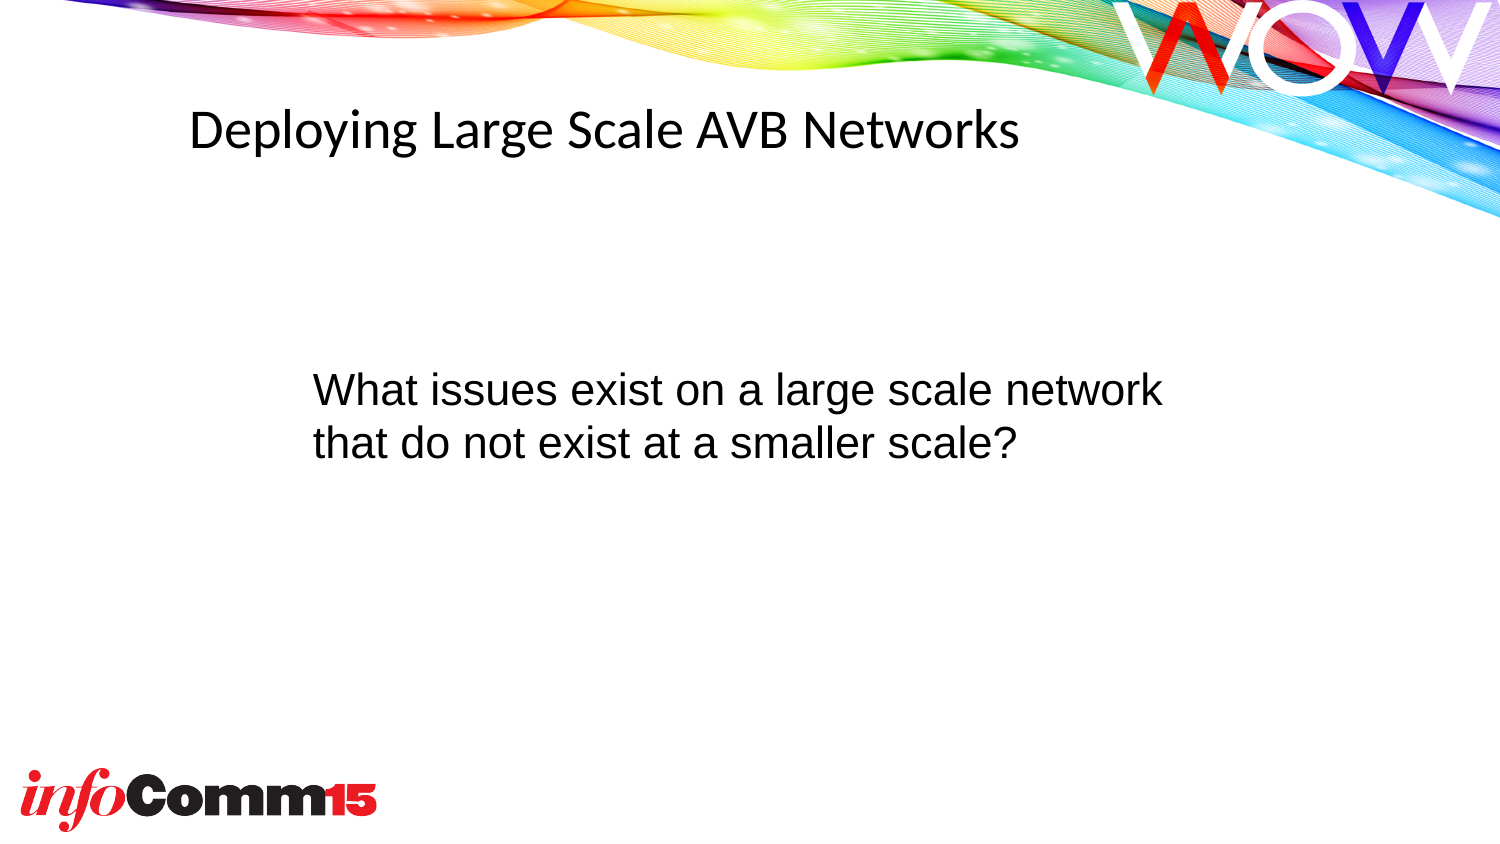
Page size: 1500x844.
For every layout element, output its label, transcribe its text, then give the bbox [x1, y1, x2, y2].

text_box What issues exist on a large scale network that do not exist at a smaller scale? [312, 359, 1176, 468]
title Deploying Large Scale AVB Networks [75, 55, 1137, 197]
picture [0, 0, 1500, 844]
